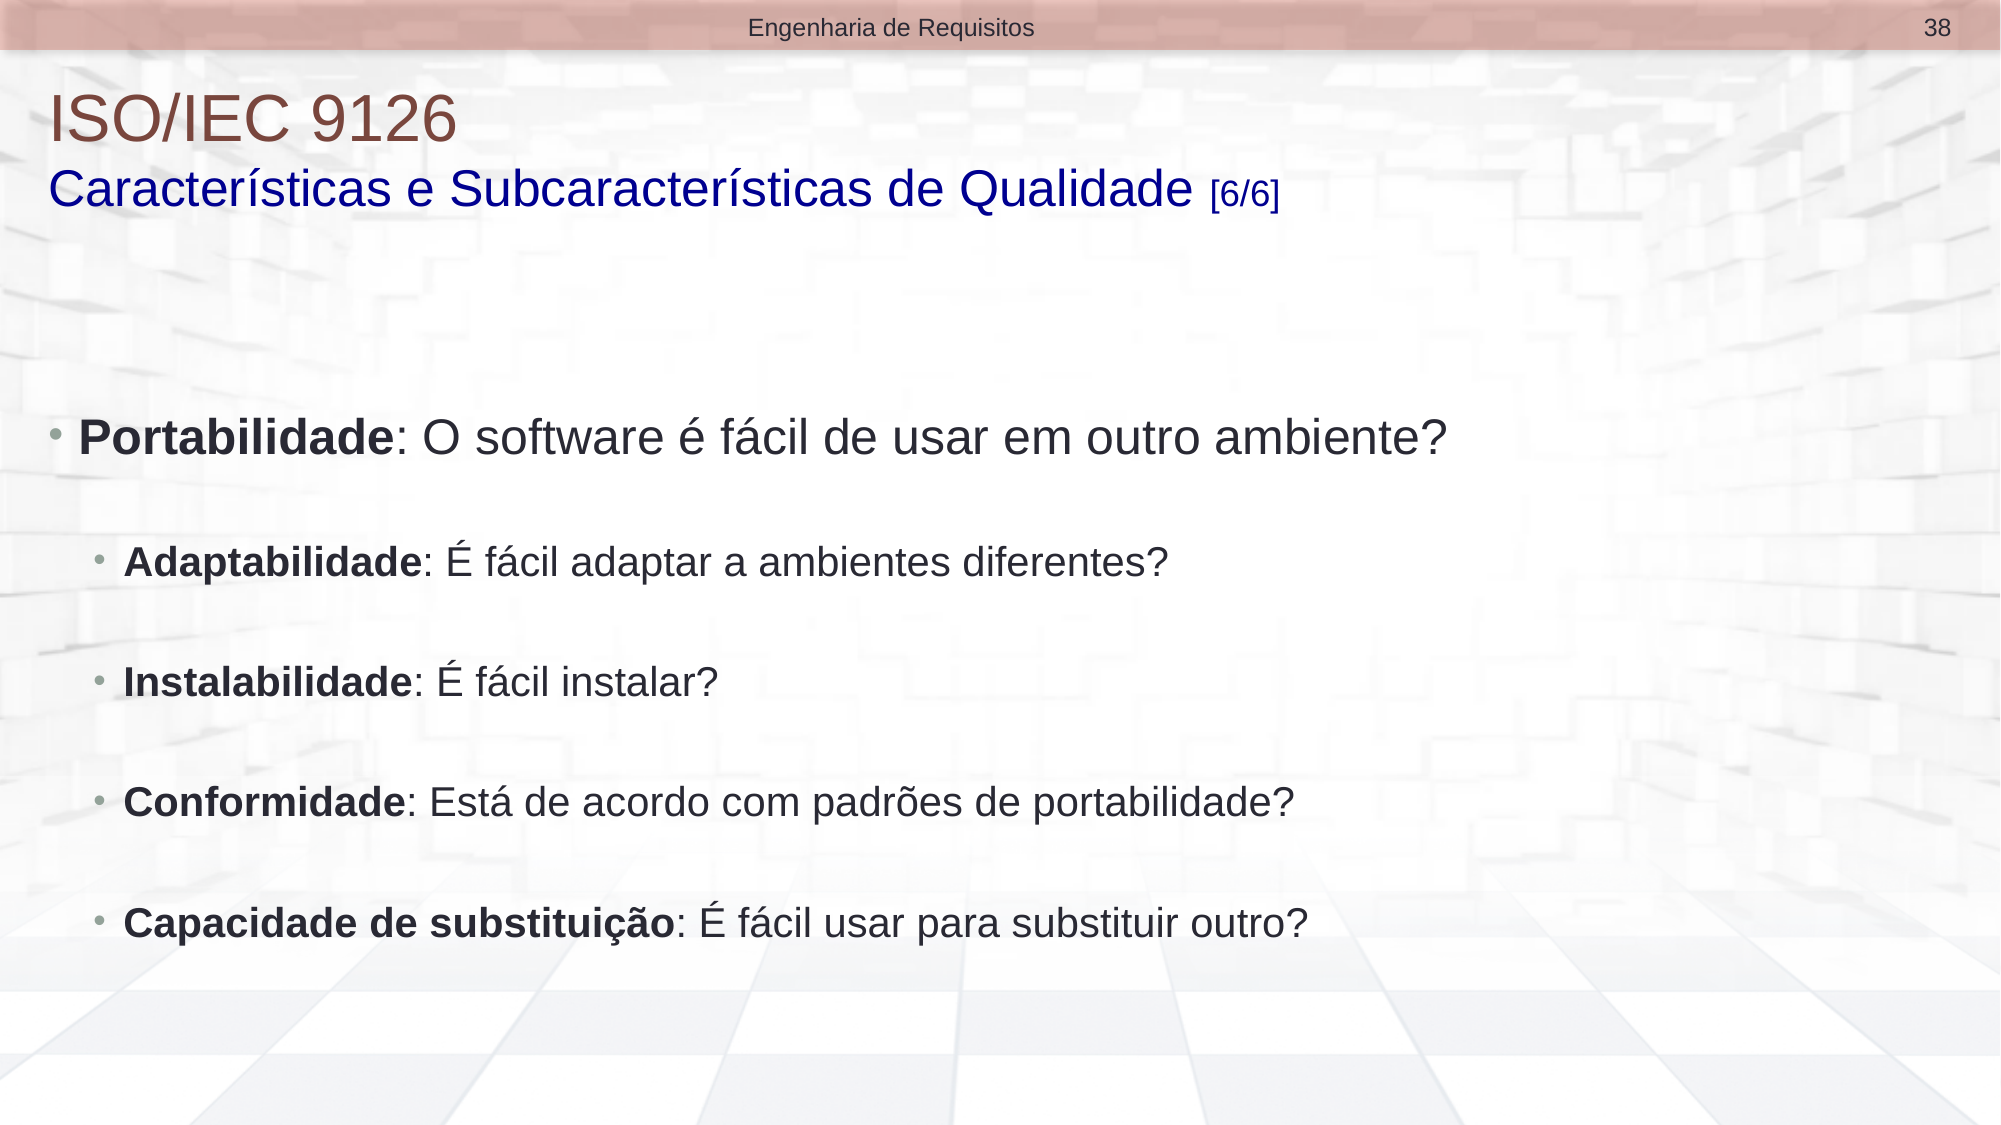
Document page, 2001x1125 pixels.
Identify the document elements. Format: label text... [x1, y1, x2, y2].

list Portabilidade: O software é fácil de usar em outro ambiente? Adaptabilidade: É fácil adaptar a ambientes diferentes? Instalabilidade: É fácil instalar? Conformidade: Está de acordo com padrões de portabilidade? Capacidade de substituição: É fácil usar para substituir outro? [33, 249, 1967, 1100]
picture [0, 776, 2000, 1125]
slide_number 38 [1783, 3, 1967, 50]
title ISO/IEC 9126 Características e Subcaracterísticas de Qualidade [6/6] [33, 66, 1967, 225]
footer Engenharia de Requisitos [33, 3, 1750, 50]
